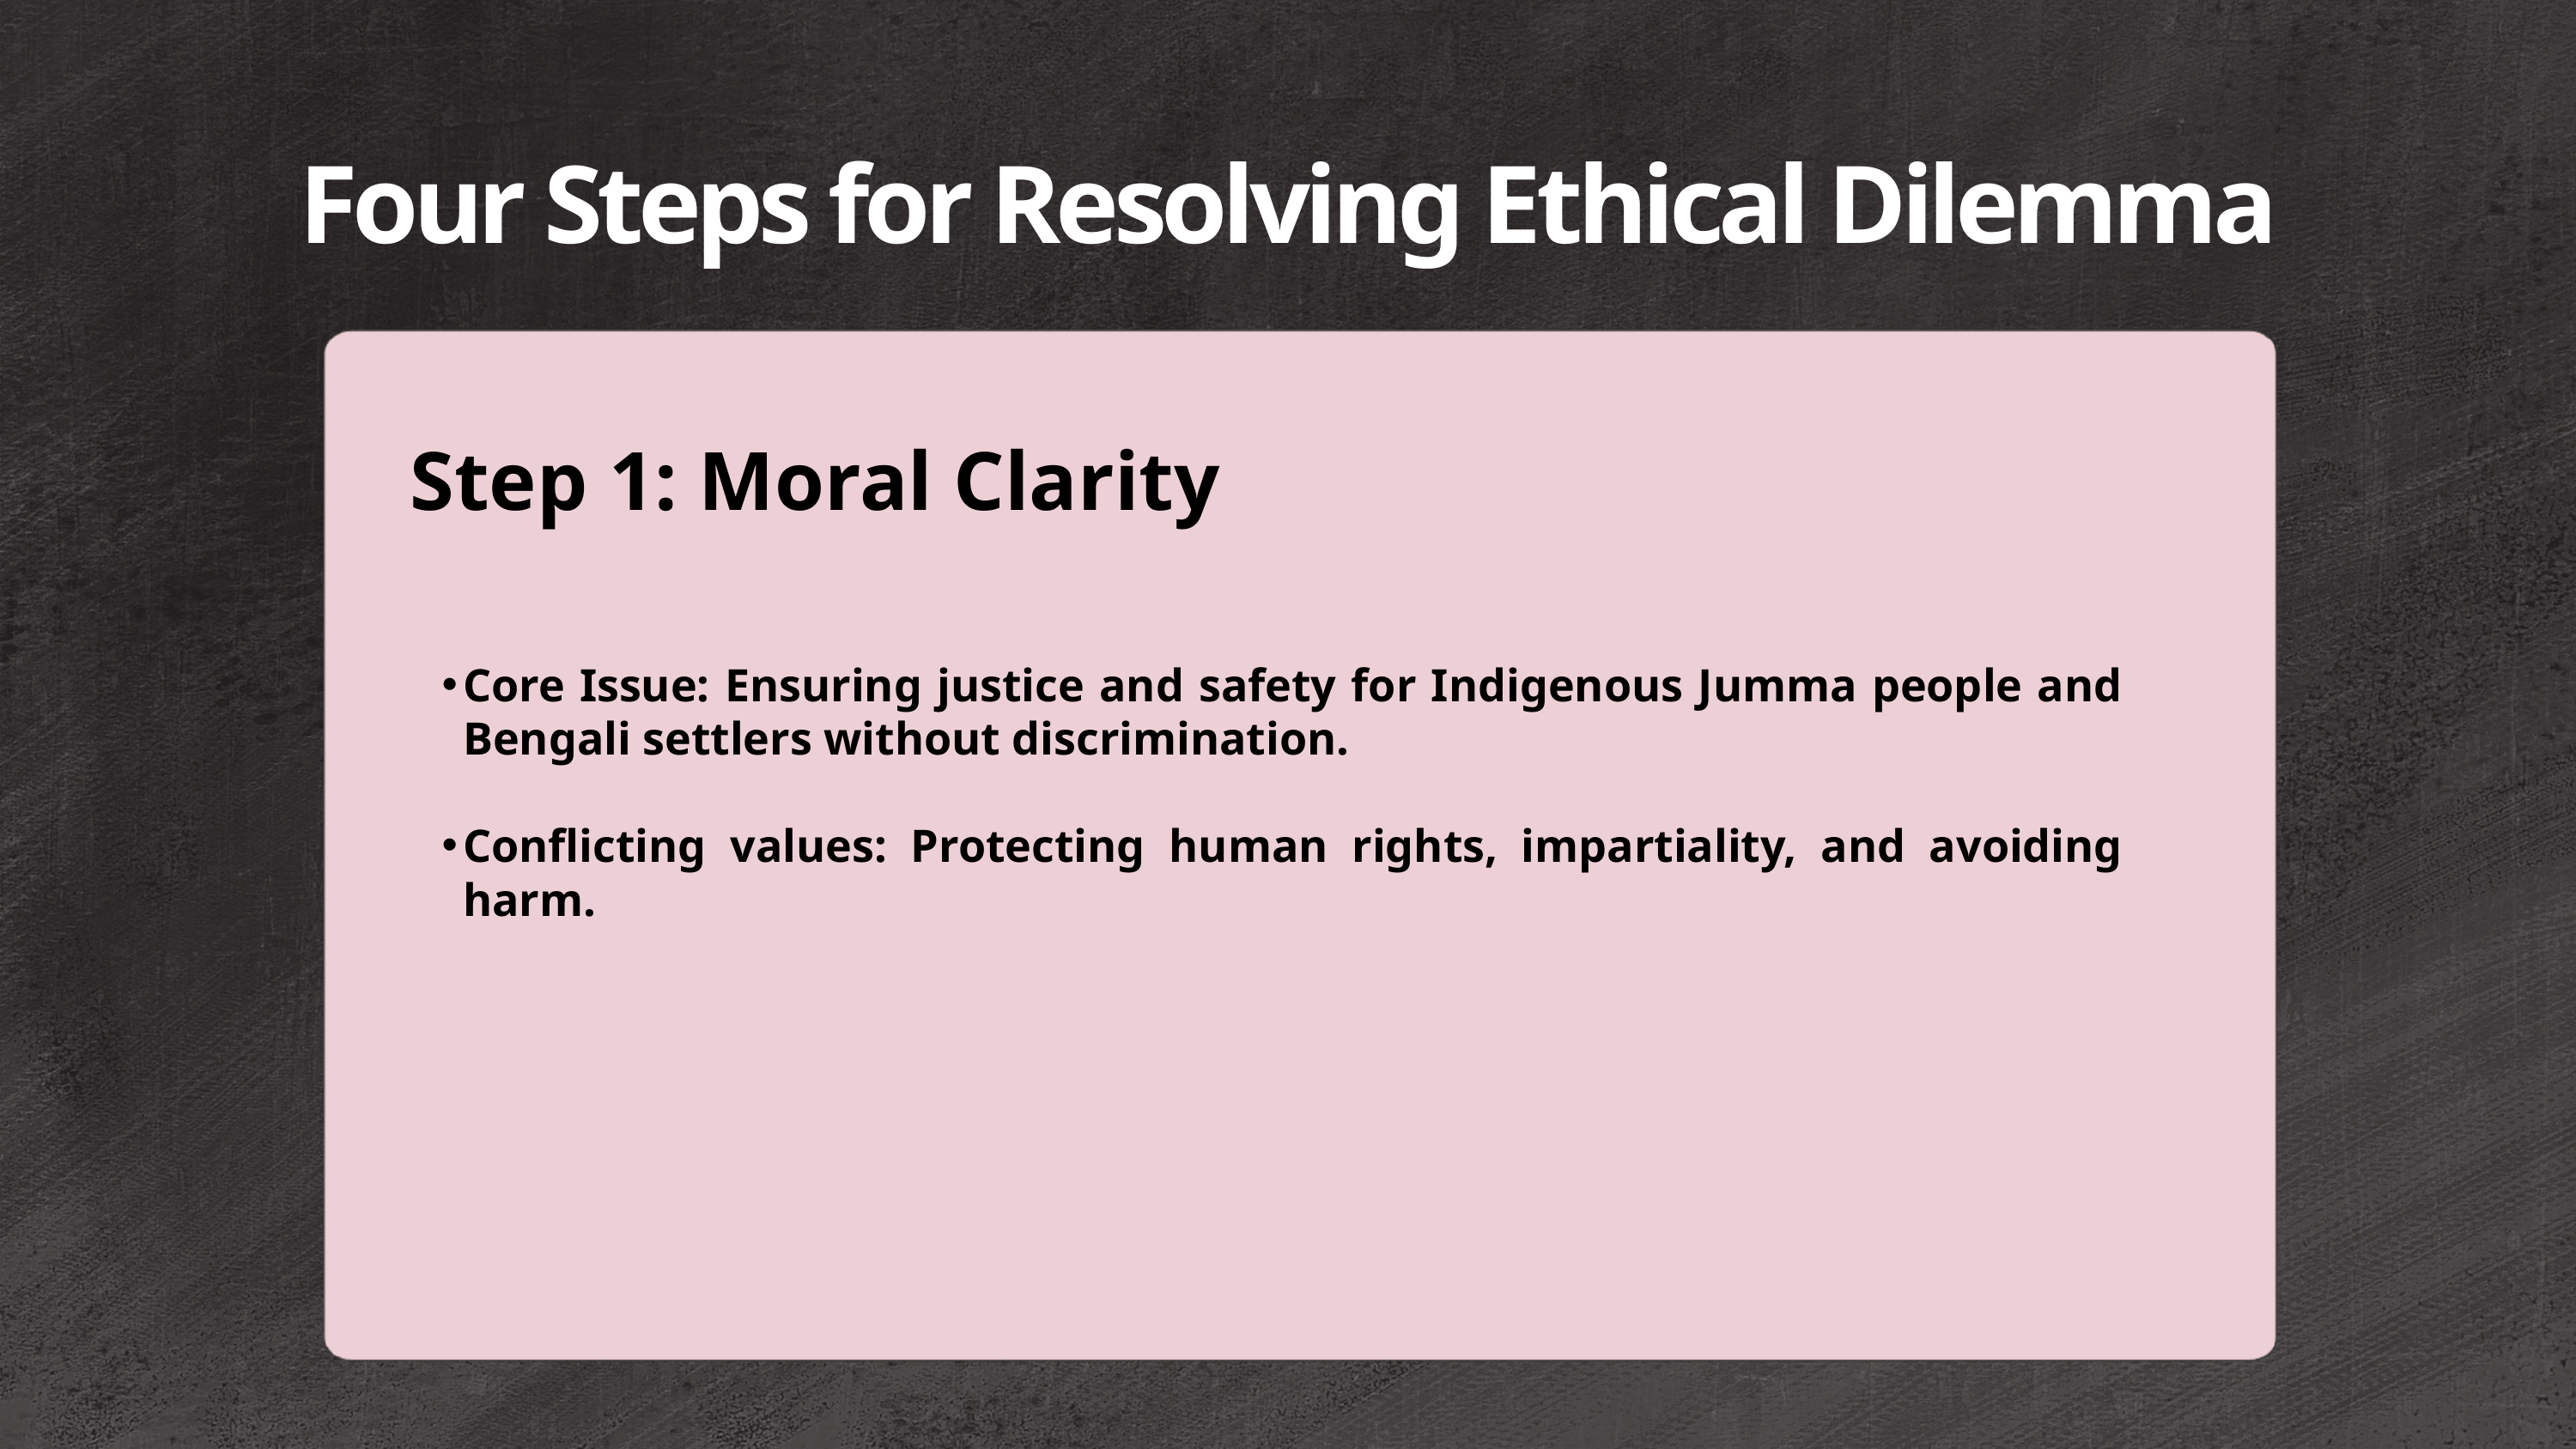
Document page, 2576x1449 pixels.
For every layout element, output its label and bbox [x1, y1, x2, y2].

text_box [0, 0, 2576, 1449]
